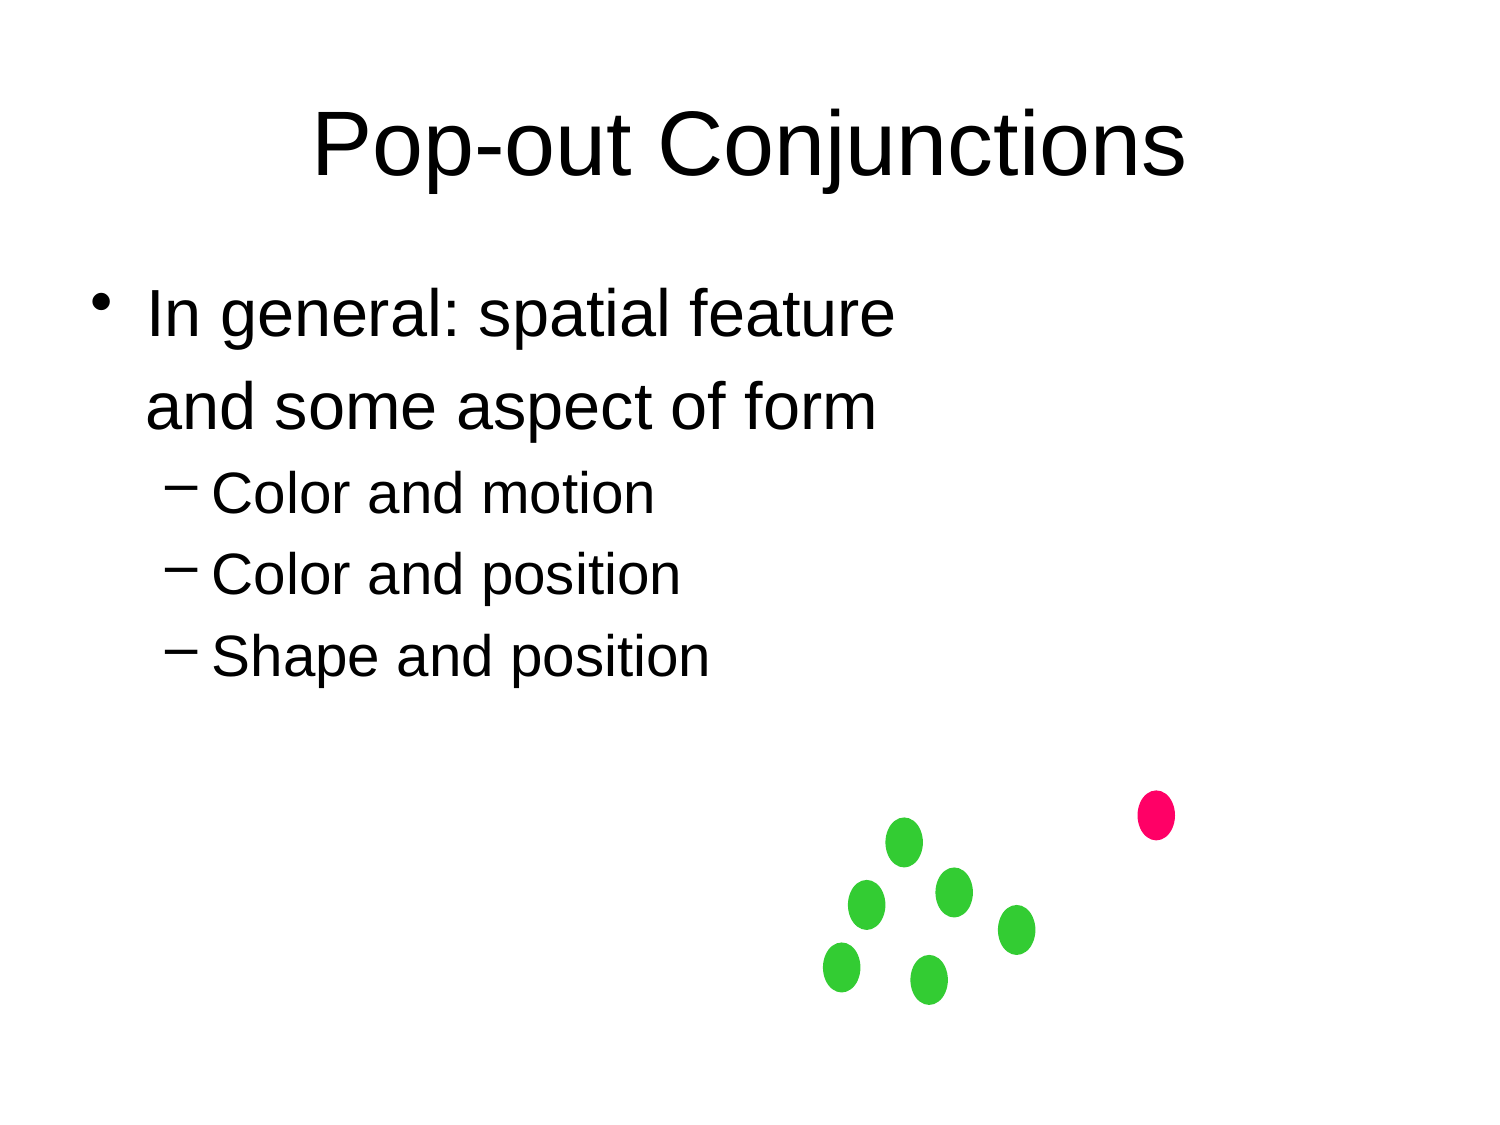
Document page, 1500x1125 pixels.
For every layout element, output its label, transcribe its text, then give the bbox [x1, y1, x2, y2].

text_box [822, 790, 1176, 1006]
list In general: spatial feature and some aspect of form Color and motion Color and position Shape and position [74, 262, 1426, 1006]
title Pop-out Conjunctions [74, 44, 1426, 233]
